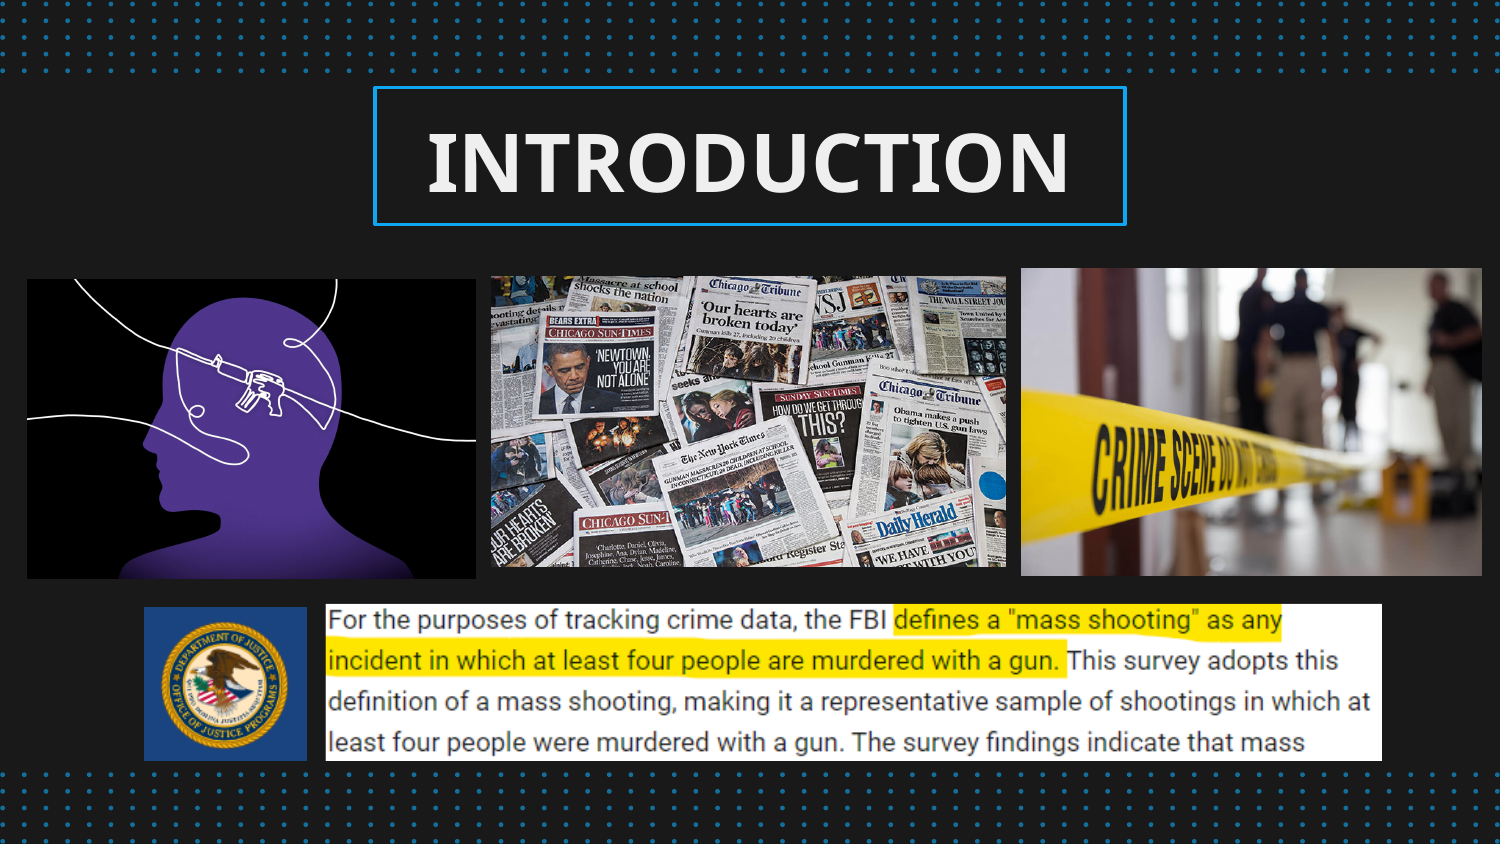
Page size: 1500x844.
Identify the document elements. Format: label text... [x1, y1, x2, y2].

picture [1021, 268, 1483, 576]
title INTRODUCTION [373, 86, 1127, 226]
picture [491, 276, 1006, 568]
picture [26, 279, 477, 579]
picture [321, 593, 1382, 762]
picture [144, 607, 308, 762]
